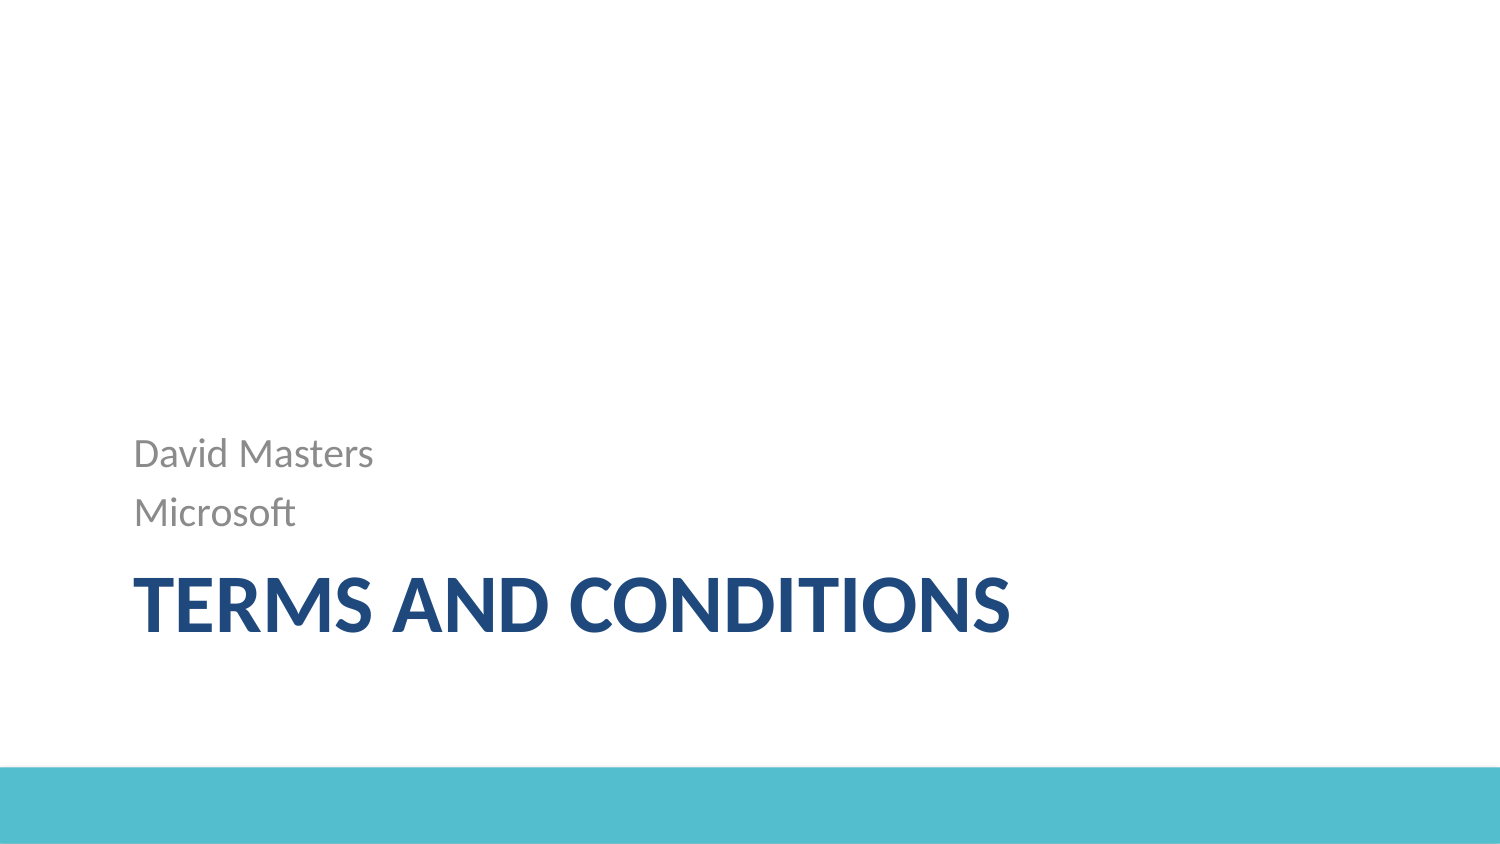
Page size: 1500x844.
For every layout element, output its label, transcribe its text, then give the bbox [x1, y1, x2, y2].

title Terms and Conditions [118, 543, 1394, 710]
list David Masters Microsoft [118, 357, 1394, 543]
